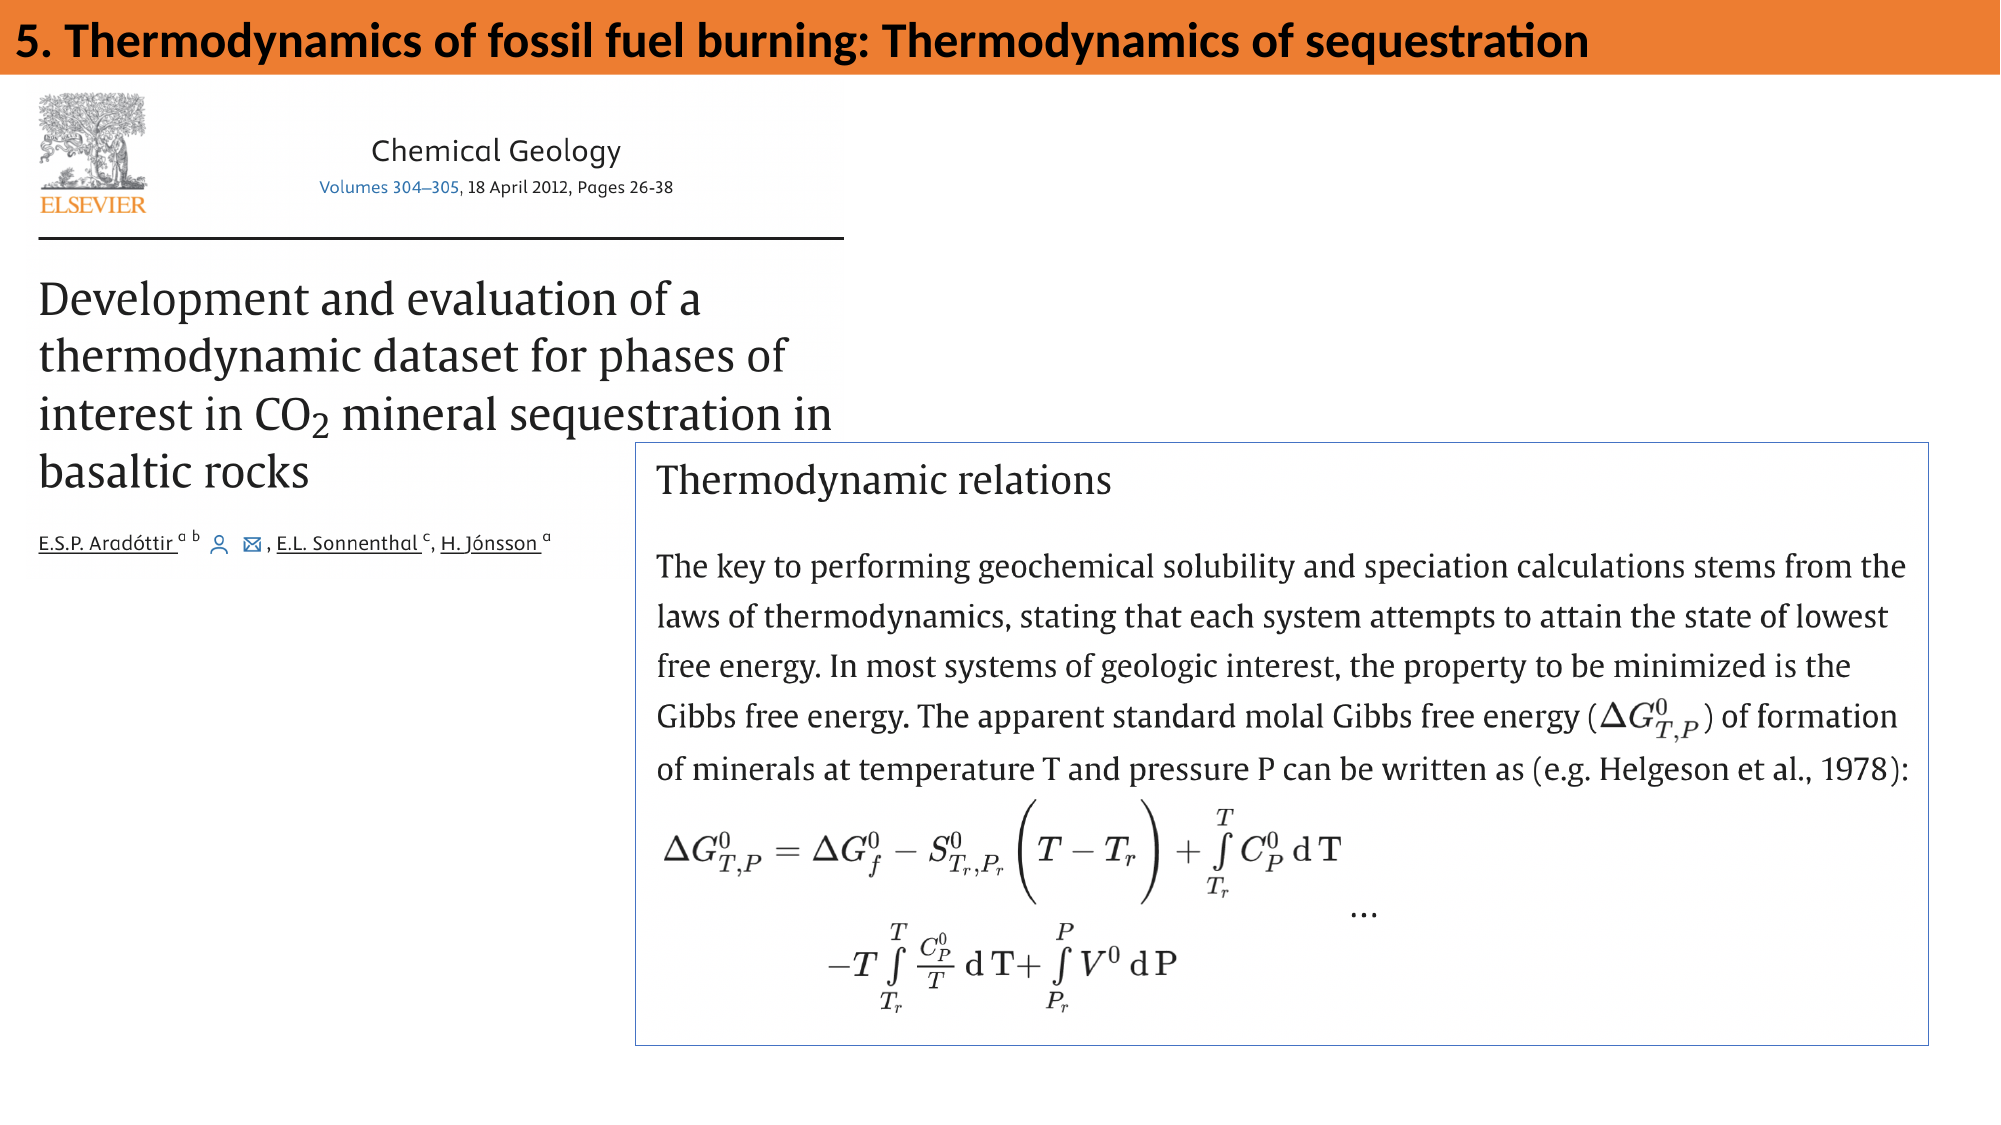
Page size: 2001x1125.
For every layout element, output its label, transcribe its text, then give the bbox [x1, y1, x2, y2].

picture [26, 79, 1929, 1046]
text_box 5. Thermodynamics of fossil fuel burning: Thermodynamics of sequestration [0, 0, 2000, 75]
